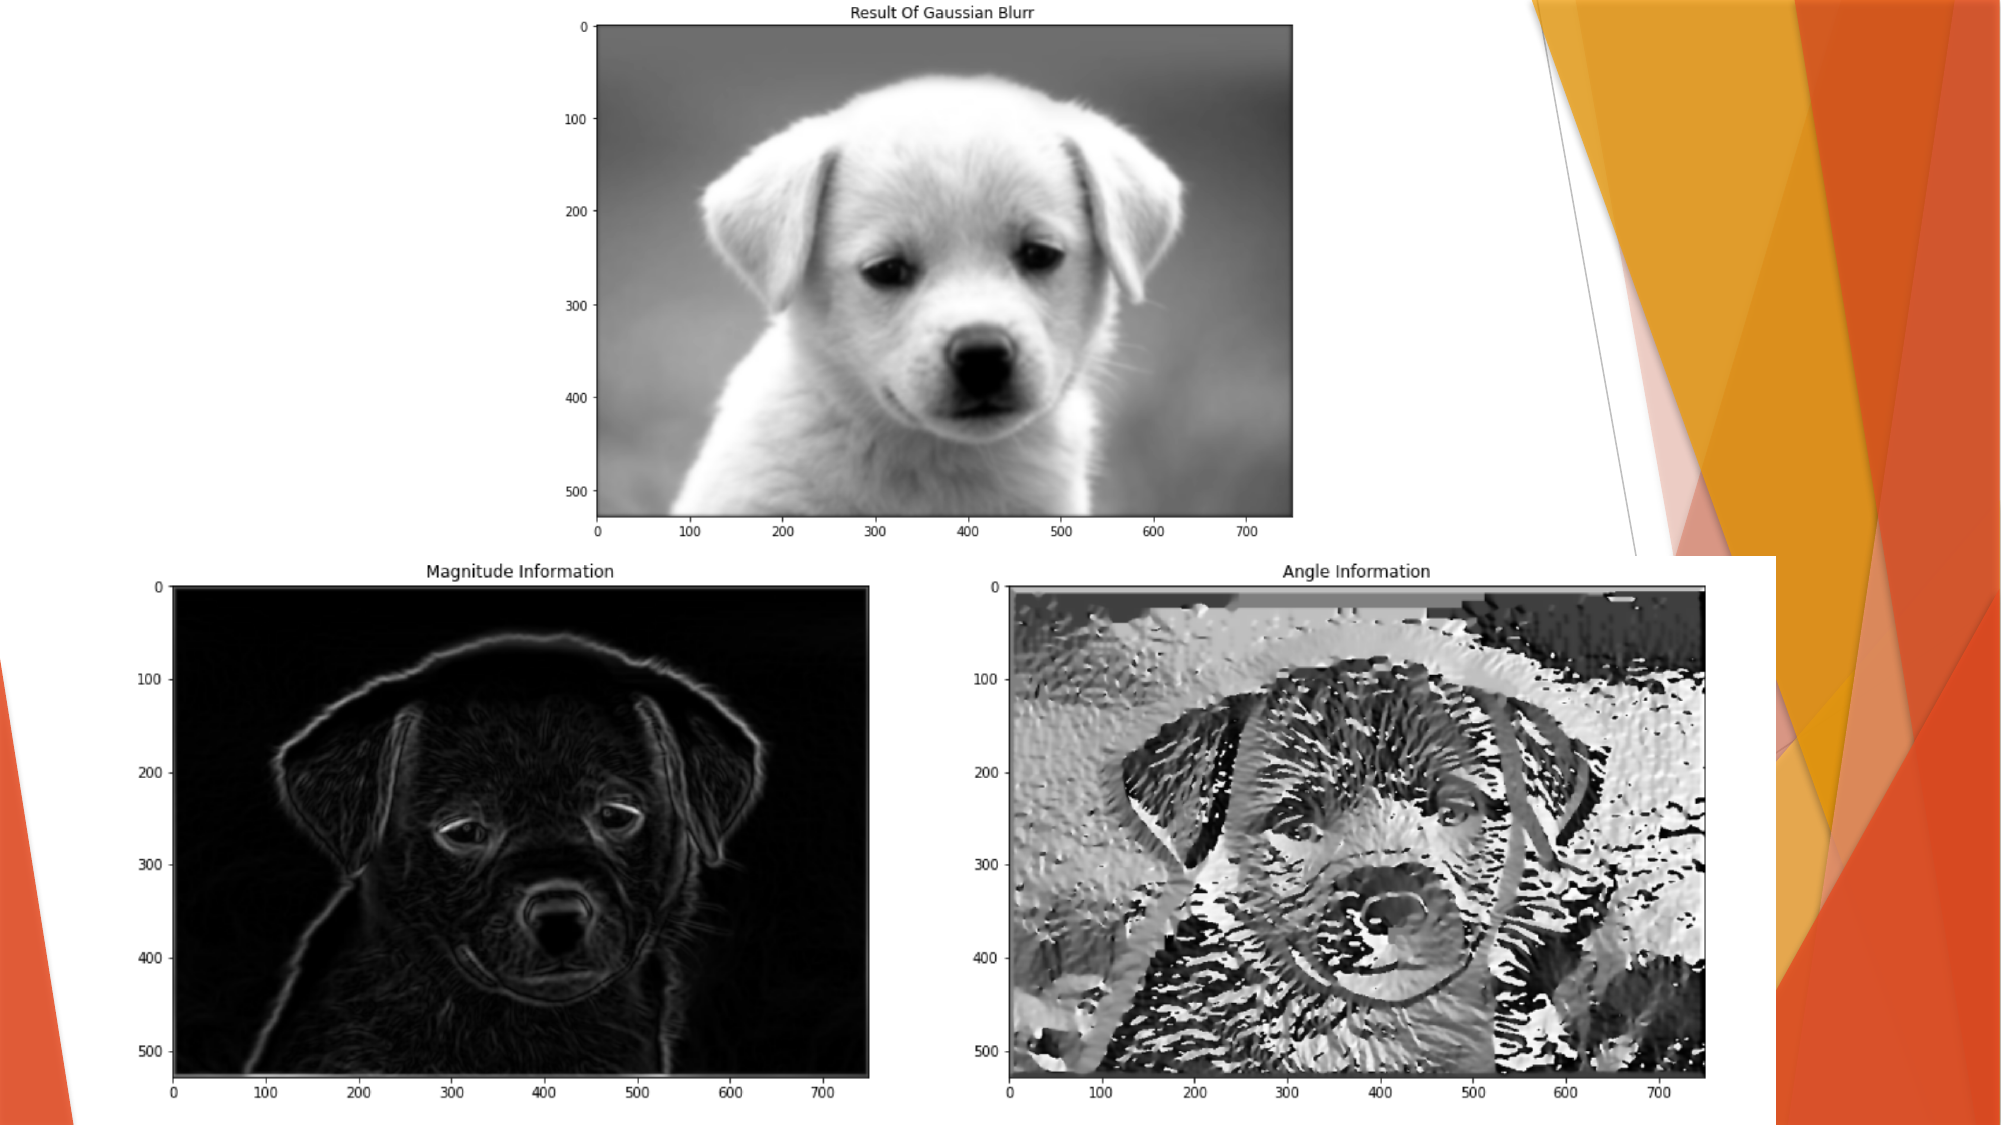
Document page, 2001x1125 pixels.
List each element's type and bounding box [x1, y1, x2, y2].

picture [112, 0, 1777, 1125]
